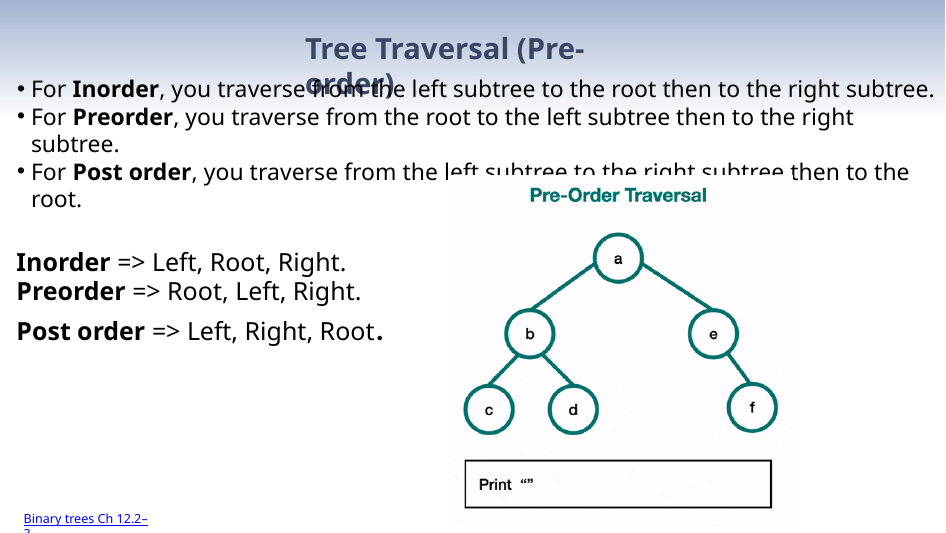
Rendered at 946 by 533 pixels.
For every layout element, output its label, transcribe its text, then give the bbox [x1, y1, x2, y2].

list For Inorder, you traverse from the left subtree to the root then to the right subtree. For Preorder, you traverse from the root to the left subtree then to the right subtree. For Post order, you traverse from the left subtree to the right subtree then to the root. Inorder => Left, Root, Right. Preorder => Root, Left, Right. Post order => Left, Right, Root. [14, 72, 946, 481]
picture [448, 175, 793, 526]
text_box Binary trees Ch 12.2–3 [21, 510, 151, 533]
title Tree Traversal (Pre-order) [217, 15, 666, 72]
picture [0, 0, 945, 118]
